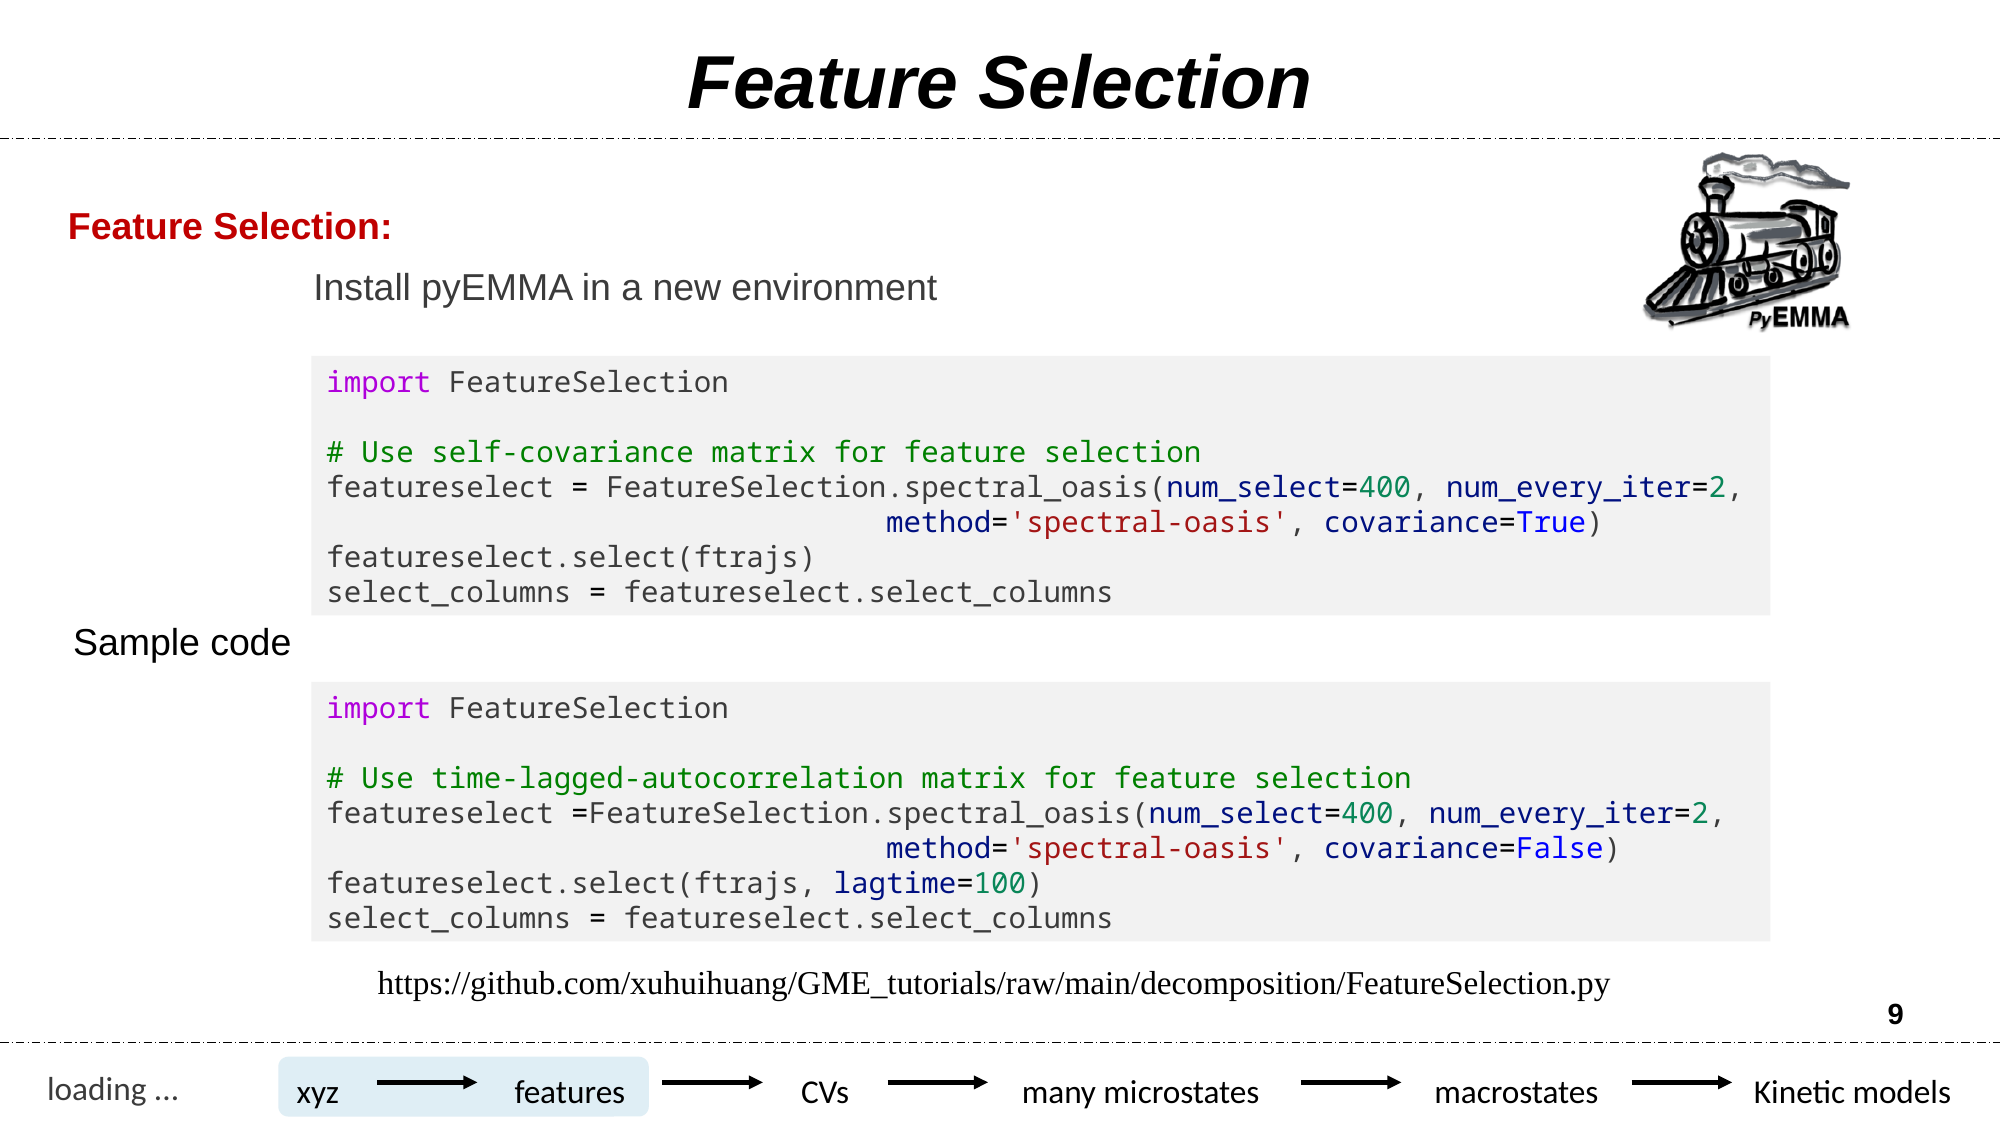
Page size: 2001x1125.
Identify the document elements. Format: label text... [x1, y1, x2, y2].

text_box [32, 1042, 1968, 1117]
picture [1640, 149, 1852, 333]
slide_number 9 [1468, 982, 1919, 1042]
text_box https://github.com/xuhuihuang/GME_tutorials/raw/main/decomposition/FeatureSelection.py [362, 953, 1637, 1009]
text_box import FeatureSelection # Use time-lagged-autocorrelation matrix for feature selection featureselect =FeatureSelection.spectral_oasis(num_select=400, num_every_iter=2, method='spectral-oasis', covariance=False) featureselect.select(ftrajs, lagtime=100) select_columns = featureselect.select_columns [311, 681, 1771, 942]
text_box Feature Selection: [53, 172, 414, 255]
text_box Feature Selection [672, 0, 1328, 131]
text_box import FeatureSelection # Use self-covariance matrix for feature selection featureselect = FeatureSelection.spectral_oasis(num_select=400, num_every_iter=2, method='spectral-oasis', covariance=True) featureselect.select(ftrajs) select_columns = featureselect.select_columns [311, 355, 1771, 616]
text_box Sample code [58, 610, 312, 671]
text_box Install pyEMMA in a new environment [298, 255, 1129, 316]
